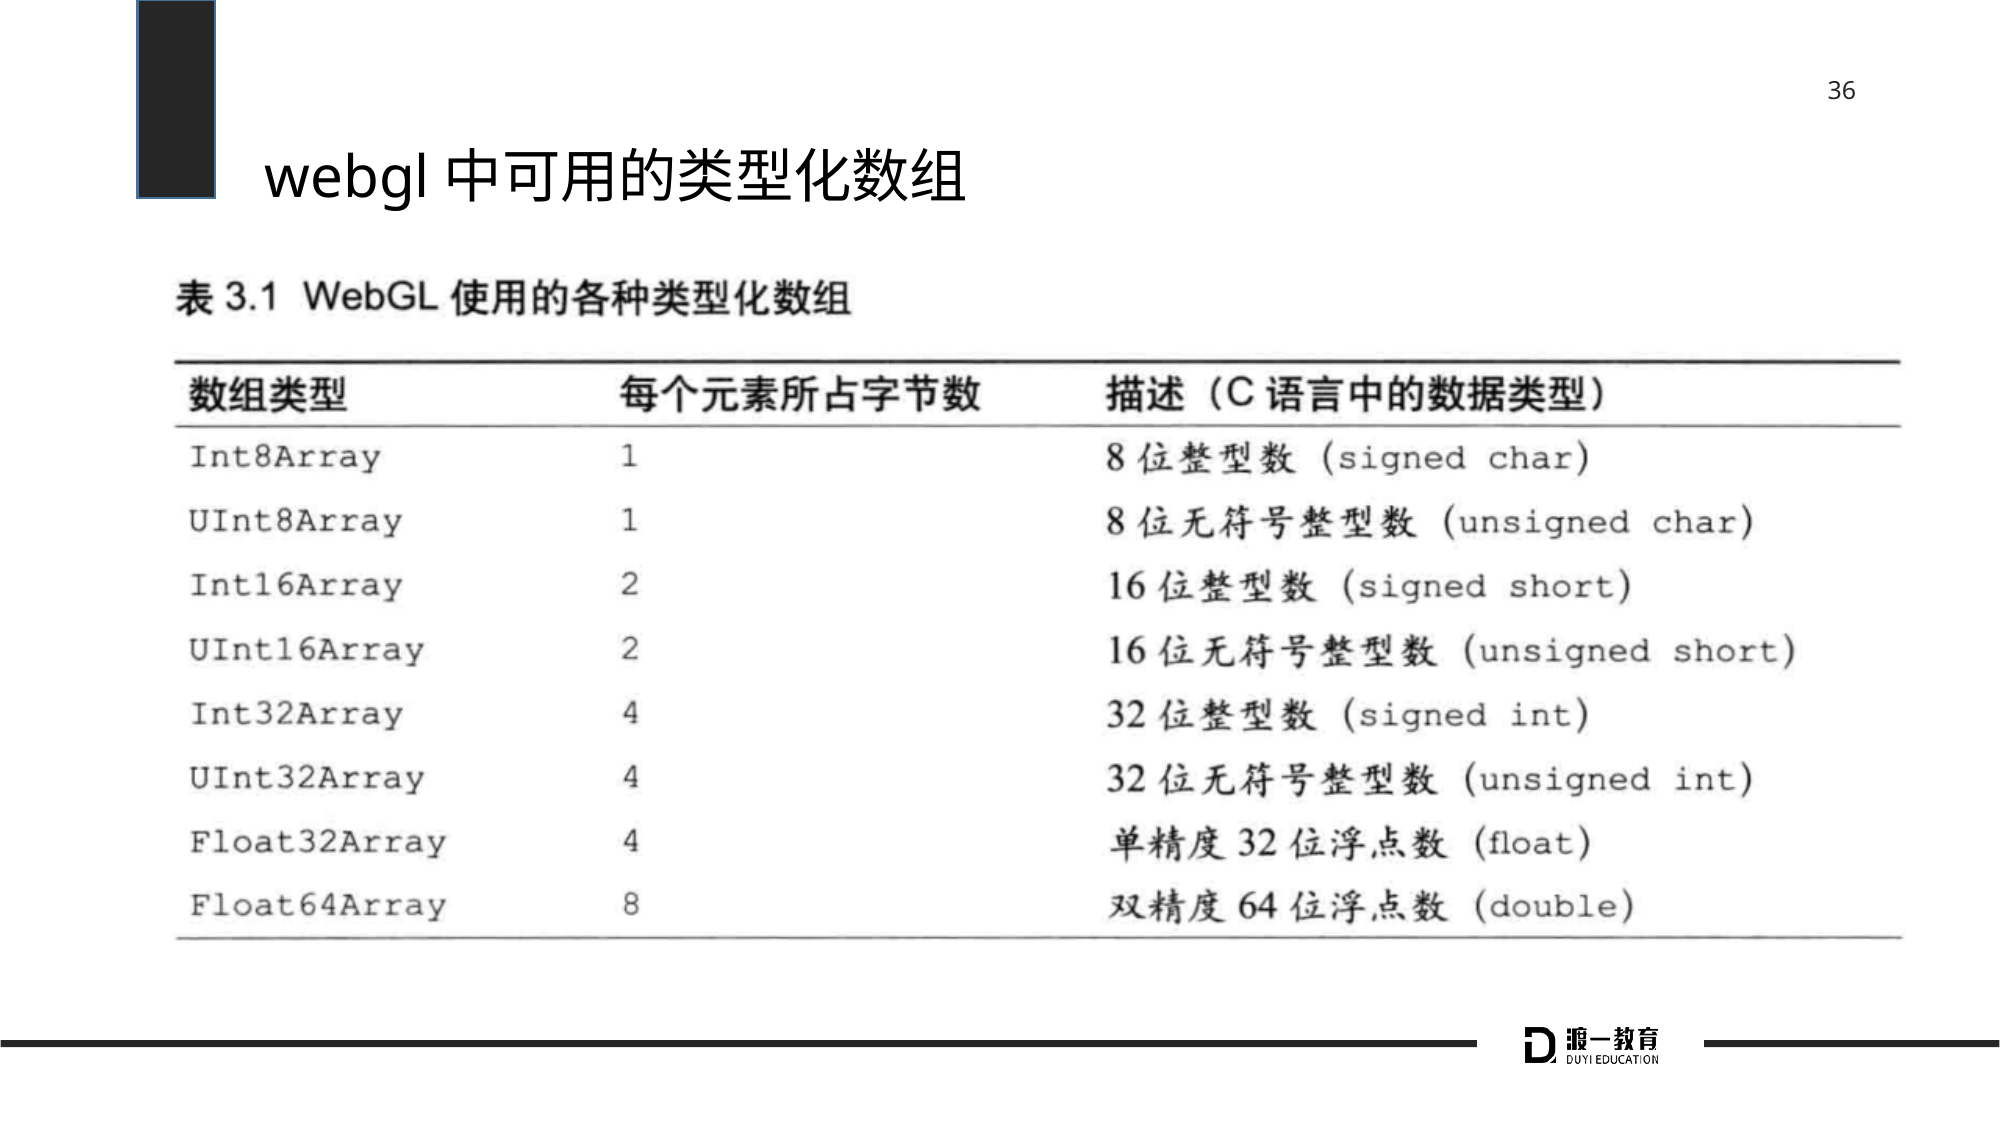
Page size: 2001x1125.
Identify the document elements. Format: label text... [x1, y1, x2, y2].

picture [95, 235, 1971, 978]
title webgl中可用的类型化数组 [249, 93, 1750, 218]
picture [1502, 1008, 1679, 1081]
